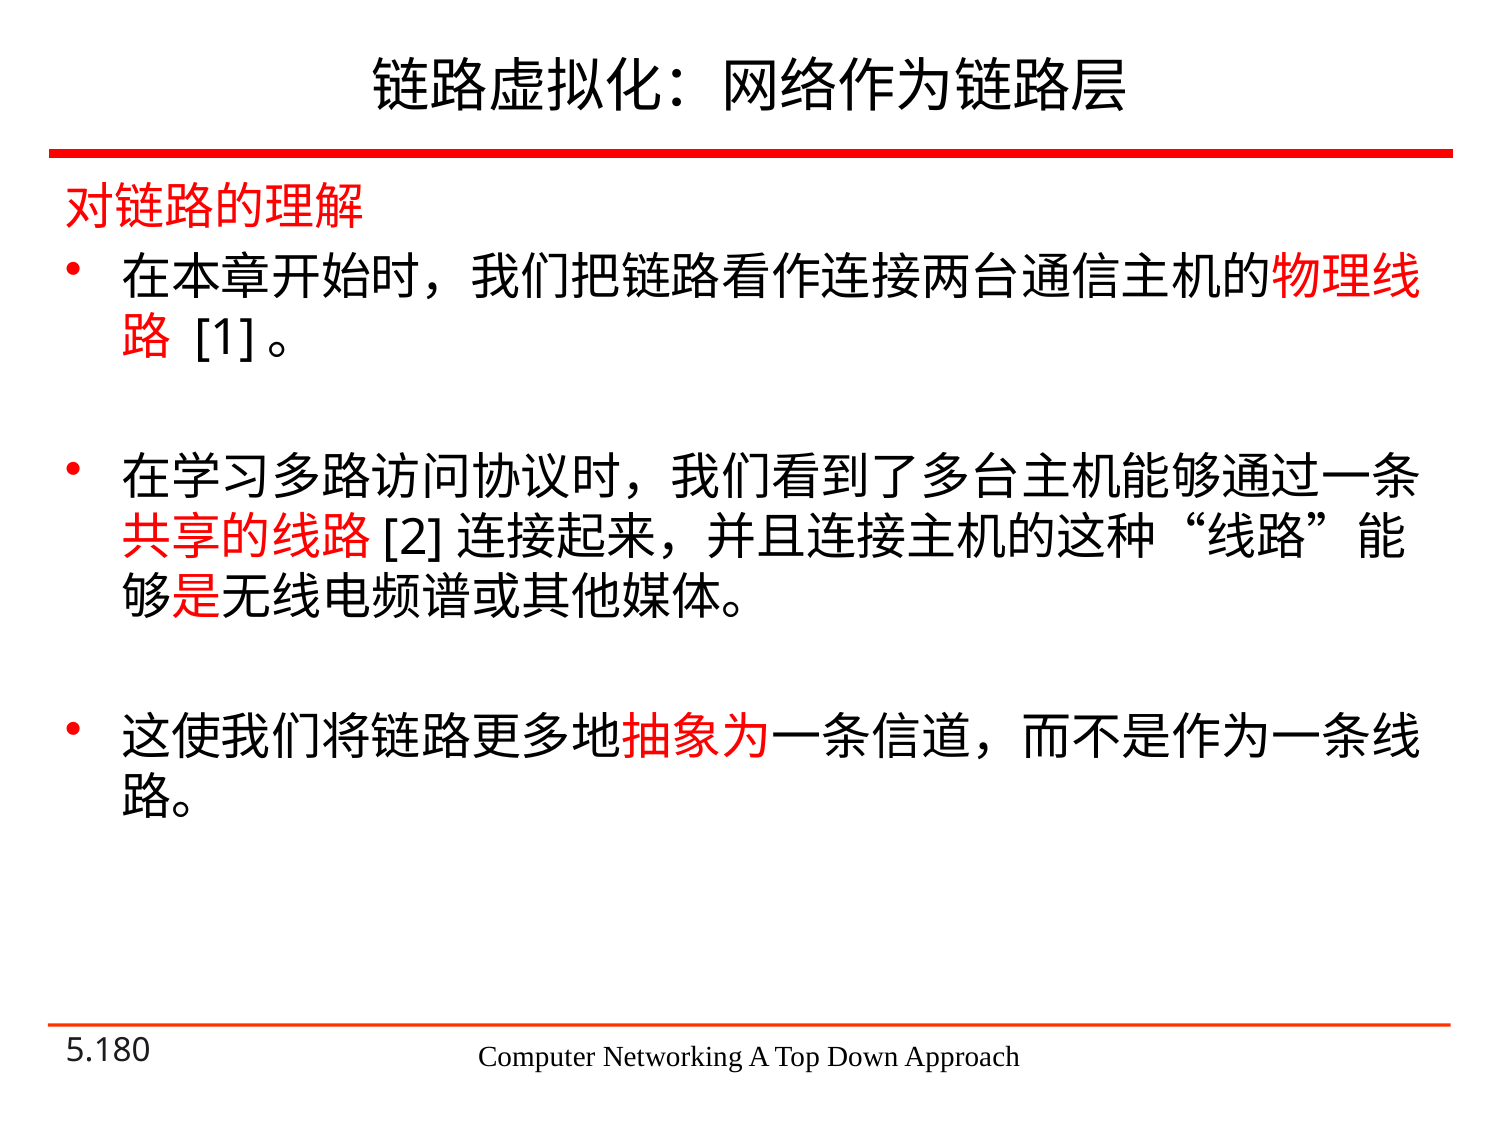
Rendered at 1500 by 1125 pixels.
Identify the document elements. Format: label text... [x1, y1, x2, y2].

title 链路虚拟化：网络作为链路层 [49, 35, 1451, 141]
list 对链路的理解 在本章开始时，我们把链路看作连接两台通信主机的物理线路 [1]。 在学习多路访问协议时，我们看到了多台主机能够通过一条共享的线路[2]连接起来，并且连接主机的这种“线路”能够是无线电频谱或其他媒体。 这使我们将链路更多地抽象为一条信道，而不是作为一条线路。 [49, 166, 1451, 1018]
